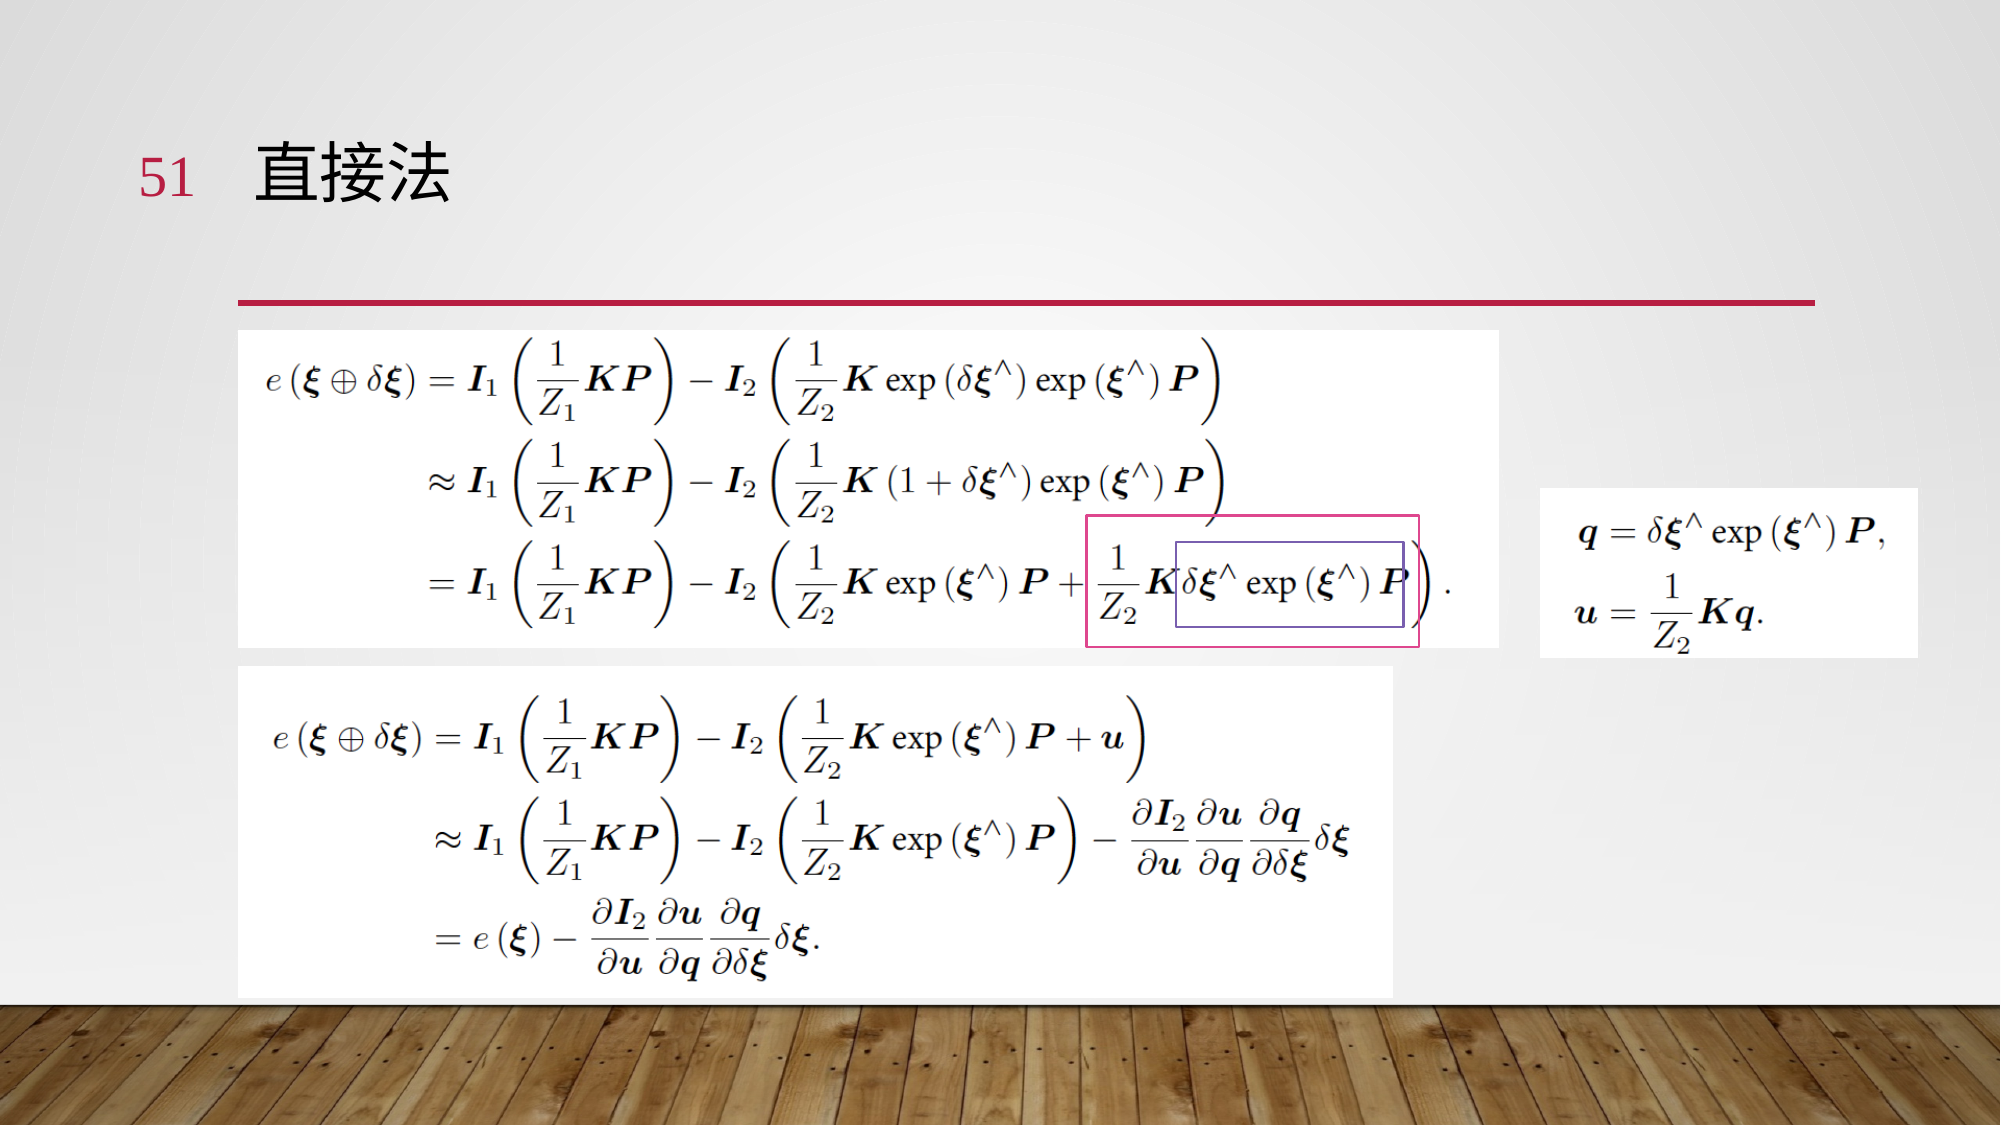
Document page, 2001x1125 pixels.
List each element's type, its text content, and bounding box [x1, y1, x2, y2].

picture [0, 1005, 2000, 1125]
title 直接法 [238, 131, 1814, 305]
picture [237, 666, 1393, 998]
picture [237, 330, 1499, 648]
picture [1540, 488, 1918, 658]
slide_number 51 [78, 131, 212, 214]
